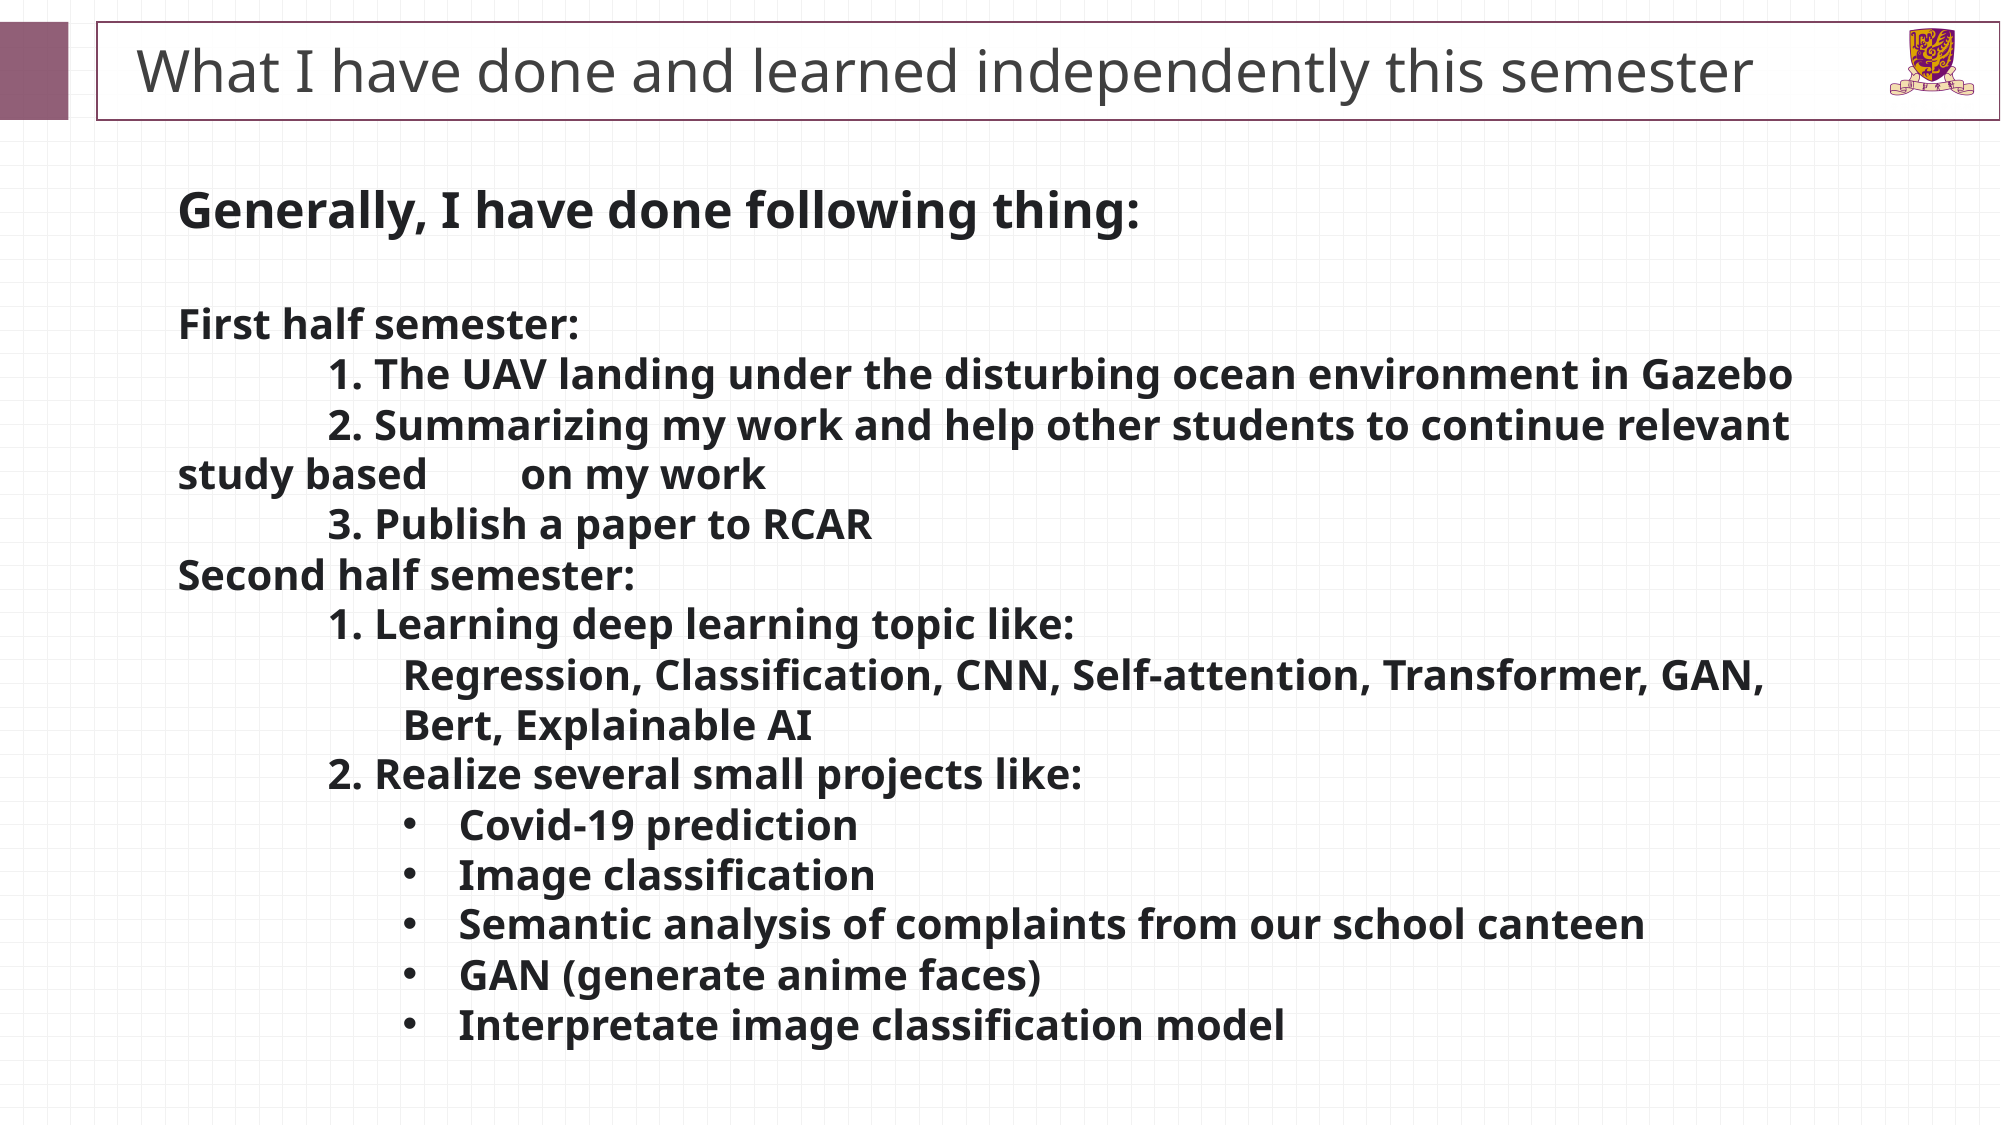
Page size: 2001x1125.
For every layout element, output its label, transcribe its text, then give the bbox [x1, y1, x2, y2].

text_box Generally, I have done following thing: First half semester: 1. The UAV landing under the disturbing ocean environment in Gazebo 2. Summarizing my work and help other students to continue relevant study based on my work 3. Publish a paper to RCAR Second half semester: 1. Learning deep learning topic like: Regression, Classification, CNN, Self-attention, Transformer, GAN, Bert, Explainable AI 2. Realize several small projects like: Covid-19 prediction Image classification Semantic analysis of complaints from our school canteen GAN (generate anime faces) Interpretate image classification model [162, 170, 1838, 1116]
picture [1864, 25, 2000, 122]
text_box What I have done and learned independently this semester [121, 34, 1825, 122]
